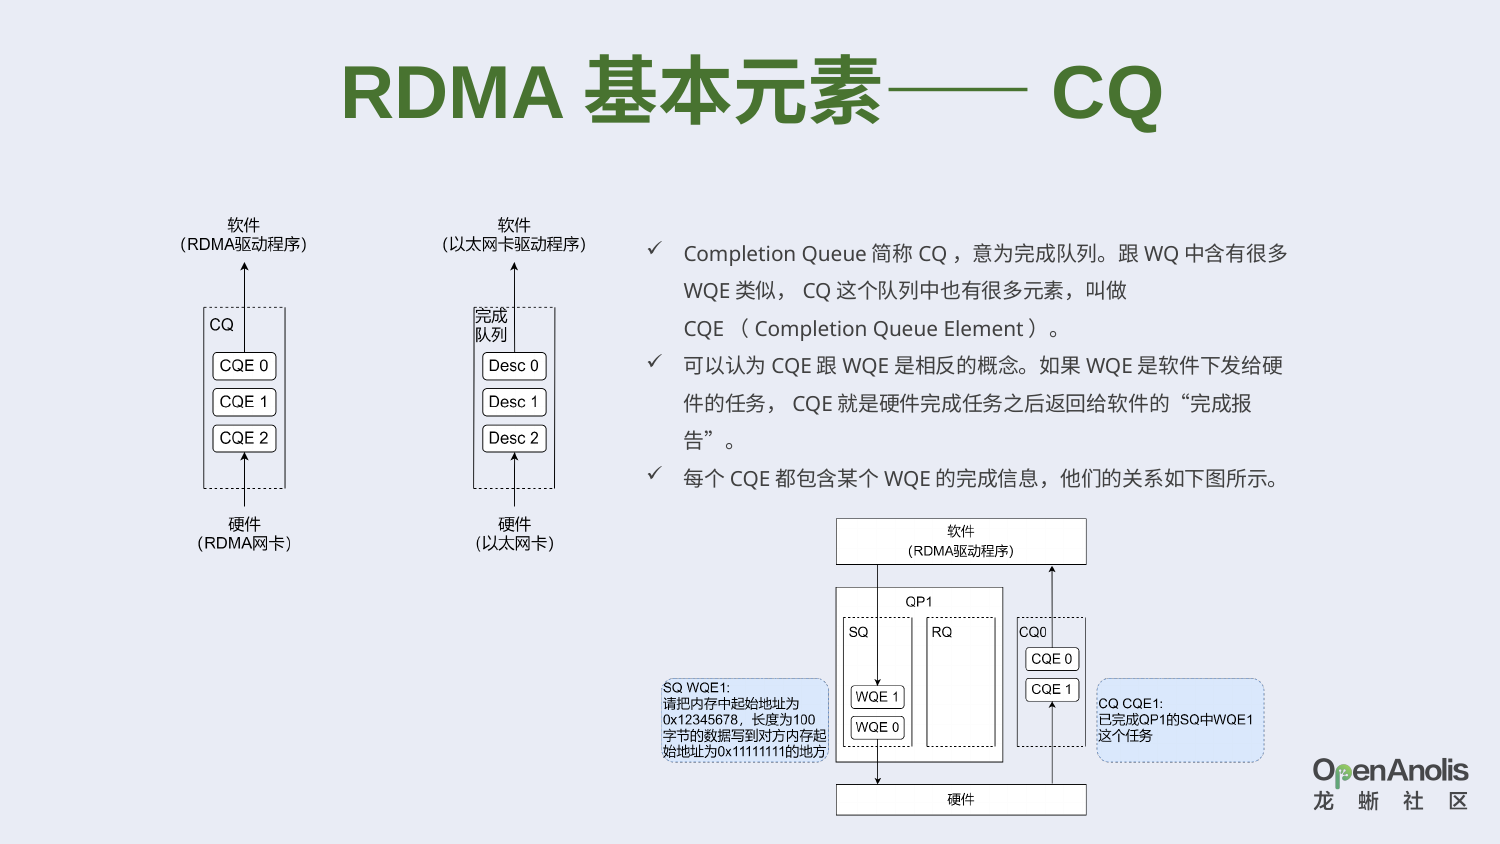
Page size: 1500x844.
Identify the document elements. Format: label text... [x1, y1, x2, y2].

text_box RDMA基本元素——CQ [313, 32, 1191, 142]
picture [652, 509, 1270, 822]
picture [158, 206, 610, 562]
picture [1312, 722, 1470, 841]
text_box Completion Queue简称CQ，意为完成队列。跟WQ中含有很多WQE类似，CQ这个队列中也有很多元素，叫做CQE（Completion Queue Element）。 可以认为CQE跟WQE是相反的概念。如果WQE是软件下发给硬件的任务，CQE就是硬件完成任务之后返回给软件的“完成报告”。 每个CQE都包含某个WQE的完成信息，他们的关系如下图所示。 [631, 220, 1304, 498]
